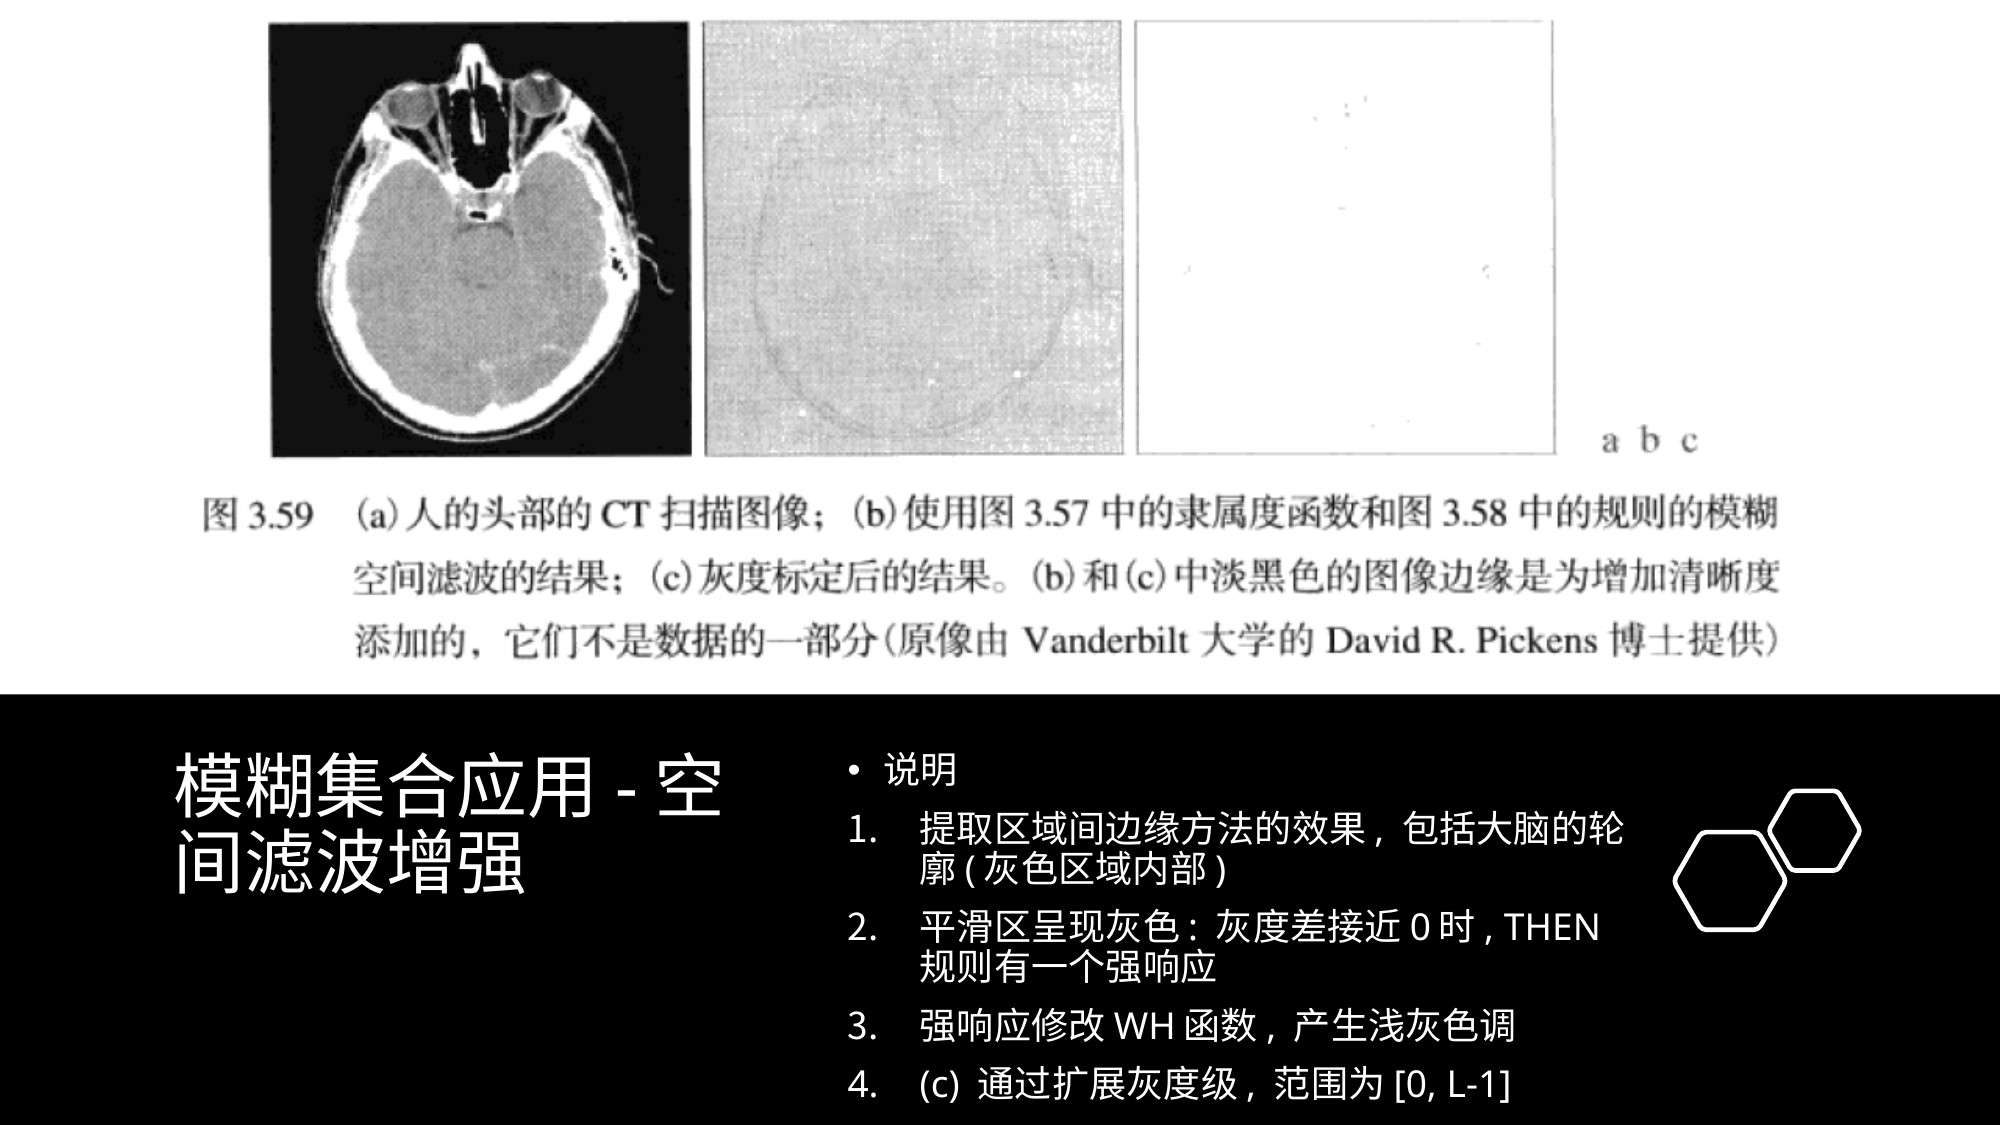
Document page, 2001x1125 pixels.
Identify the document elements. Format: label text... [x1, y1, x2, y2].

list 说明 提取区域间边缘方法的效果, 包括大脑的轮廓(灰色区域内部) 平滑区呈现灰色: 灰度差接近0时, THEN规则有一个强响应 强响应修改WH函数, 产生浅灰色调 (c) 通过扩展灰度级, 范围为[0, L-1] [832, 743, 1642, 1116]
text_box [0, 0, 2000, 693]
text_box [0, 693, 2000, 1125]
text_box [1674, 790, 1860, 930]
title 模糊集合应用-空间滤波增强 [158, 743, 764, 1005]
picture [195, 8, 1805, 686]
